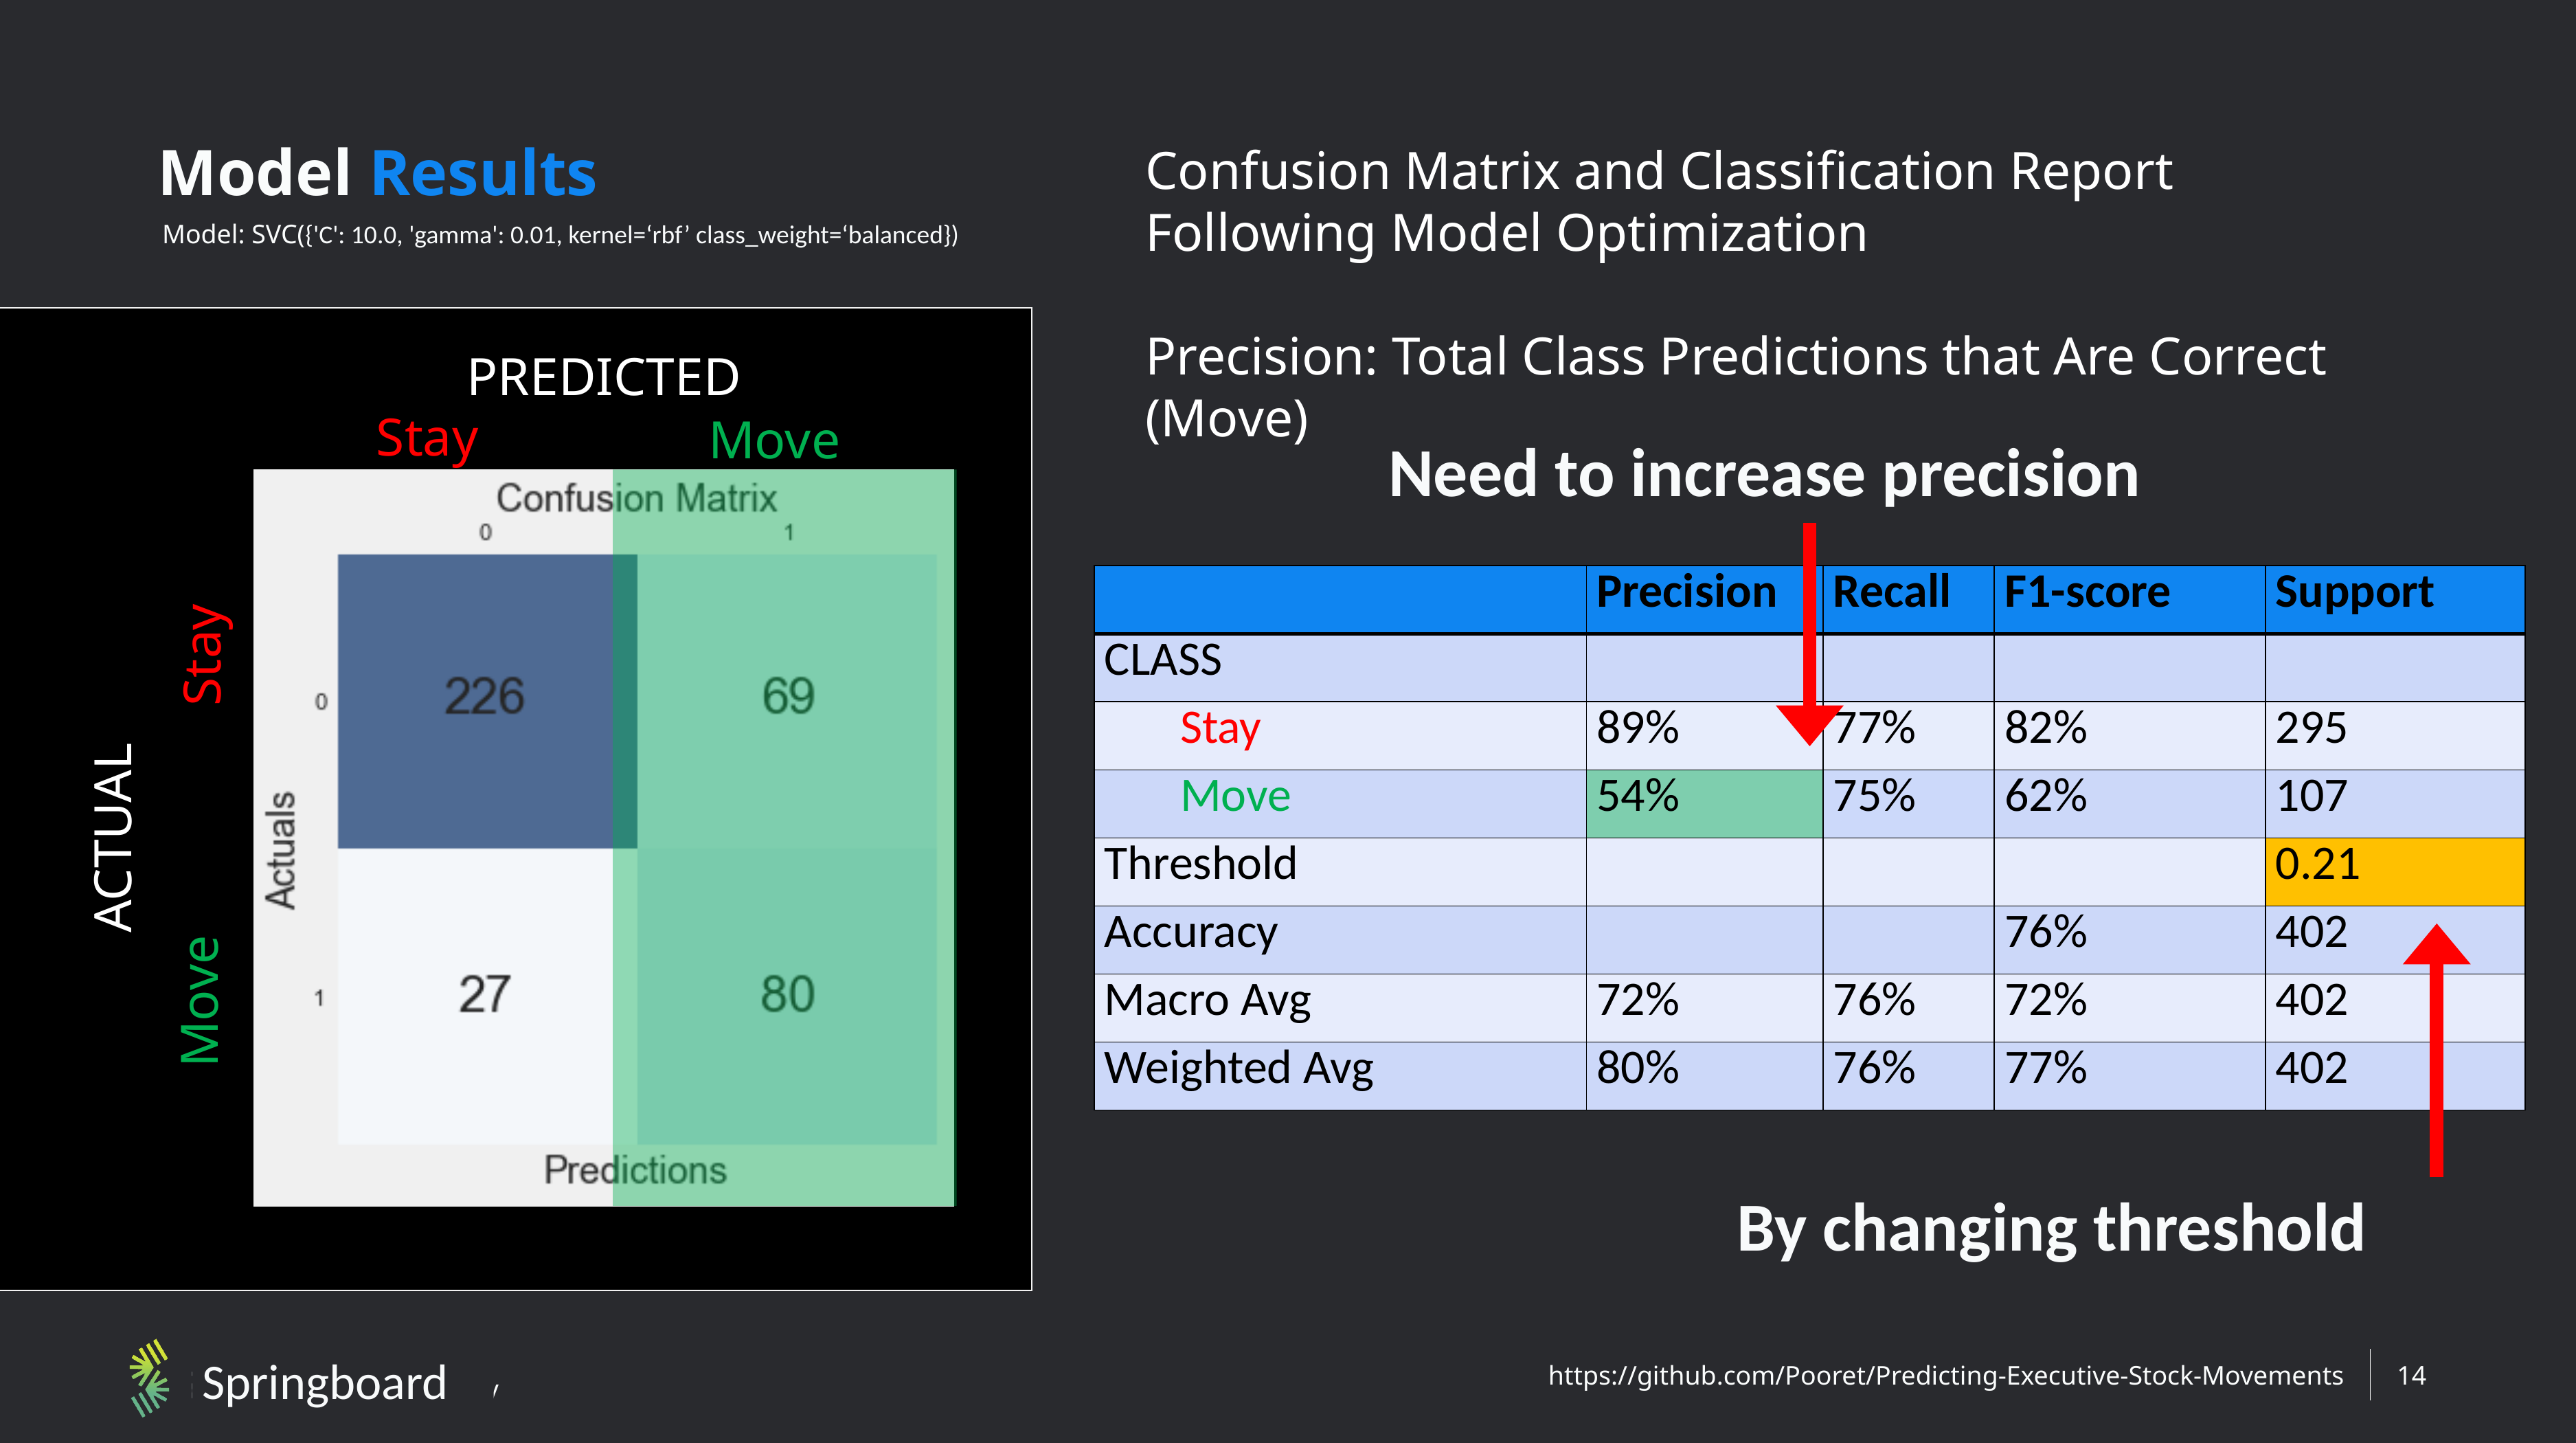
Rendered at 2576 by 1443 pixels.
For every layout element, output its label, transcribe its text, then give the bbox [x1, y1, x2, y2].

table_cell 402 [2266, 974, 2430, 1042]
picture [106, 1335, 192, 1421]
table_cell 54% [1587, 770, 1822, 838]
table_cell 80% [1587, 1042, 1822, 1110]
table_cell 76% [1995, 906, 2265, 974]
table_cell [1824, 838, 1993, 906]
table_cell Macro Avg [1095, 974, 1586, 1042]
text_box Model: SVC({'C': 10.0, 'gamma': 0.01, kernel=‘rbf’ class_weight=‘balanced}) [152, 197, 984, 254]
table_cell [2266, 636, 2524, 701]
table_cell [1587, 906, 1822, 974]
table_cell 82% [1995, 702, 2265, 770]
table_cell [1824, 906, 1993, 974]
table_cell [1816, 636, 1822, 701]
table_cell [1995, 636, 2265, 701]
table_cell [1587, 636, 1803, 701]
table_cell 76% [1824, 1042, 1993, 1110]
text_box [0, 307, 1032, 1291]
table_cell 75% [1824, 770, 1993, 838]
table_header F1-score [1995, 566, 2265, 632]
table_cell 402 [2266, 1042, 2430, 1110]
table_cell [1824, 636, 1993, 701]
table_cell 402 [2443, 1042, 2524, 1110]
table_cell 89% [1587, 702, 1822, 770]
table_cell 72% [1587, 974, 1822, 1042]
text_box By changing threshold [1726, 1177, 2465, 1270]
table_cell 76% [1824, 974, 1993, 1042]
text_box Springboard [192, 1344, 494, 1414]
table_cell [1995, 838, 2265, 906]
text_box Need to increase precision [1378, 423, 2217, 515]
table_cell 77% [1995, 1042, 2265, 1110]
table_cell CLASS [1095, 636, 1586, 701]
table_cell 62% [1995, 770, 2265, 838]
table_cell Threshold [1095, 838, 1586, 906]
table_cell 402 [2443, 974, 2524, 1042]
table_cell 295 [2266, 702, 2524, 770]
table_cell 402 [2266, 906, 2524, 974]
table_cell Accuracy [1095, 906, 1586, 974]
table_header Support [2266, 566, 2524, 632]
table_header Precision [1587, 566, 1803, 632]
table_cell Weighted Avg [1095, 1042, 1586, 1110]
table_cell Move [1095, 770, 1586, 838]
table_header Recall [1824, 566, 1993, 632]
table_cell Stay [1095, 702, 1586, 770]
text_box Model Results [148, 89, 609, 214]
table_cell [1587, 838, 1822, 906]
table_cell 0.21 [2266, 838, 2524, 906]
footer https://github.com/Pooret/Predicting-Executive-Stock-Movements [1485, 1338, 1857, 1416]
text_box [74, 338, 954, 1207]
slide_number 14 [1857, 1338, 2437, 1416]
table_header Precision [1816, 566, 1822, 632]
text_box [954, 469, 958, 1207]
table_cell 107 [2266, 770, 2524, 838]
text_box Confusion Matrix and Classification Report Following Model Optimization Precision: Total Class Predictions that Are Correct (Move) [1135, 133, 2355, 453]
table_cell 72% [1995, 974, 2265, 1042]
table_header [1095, 566, 1586, 632]
table_cell 77% [1824, 702, 1993, 770]
